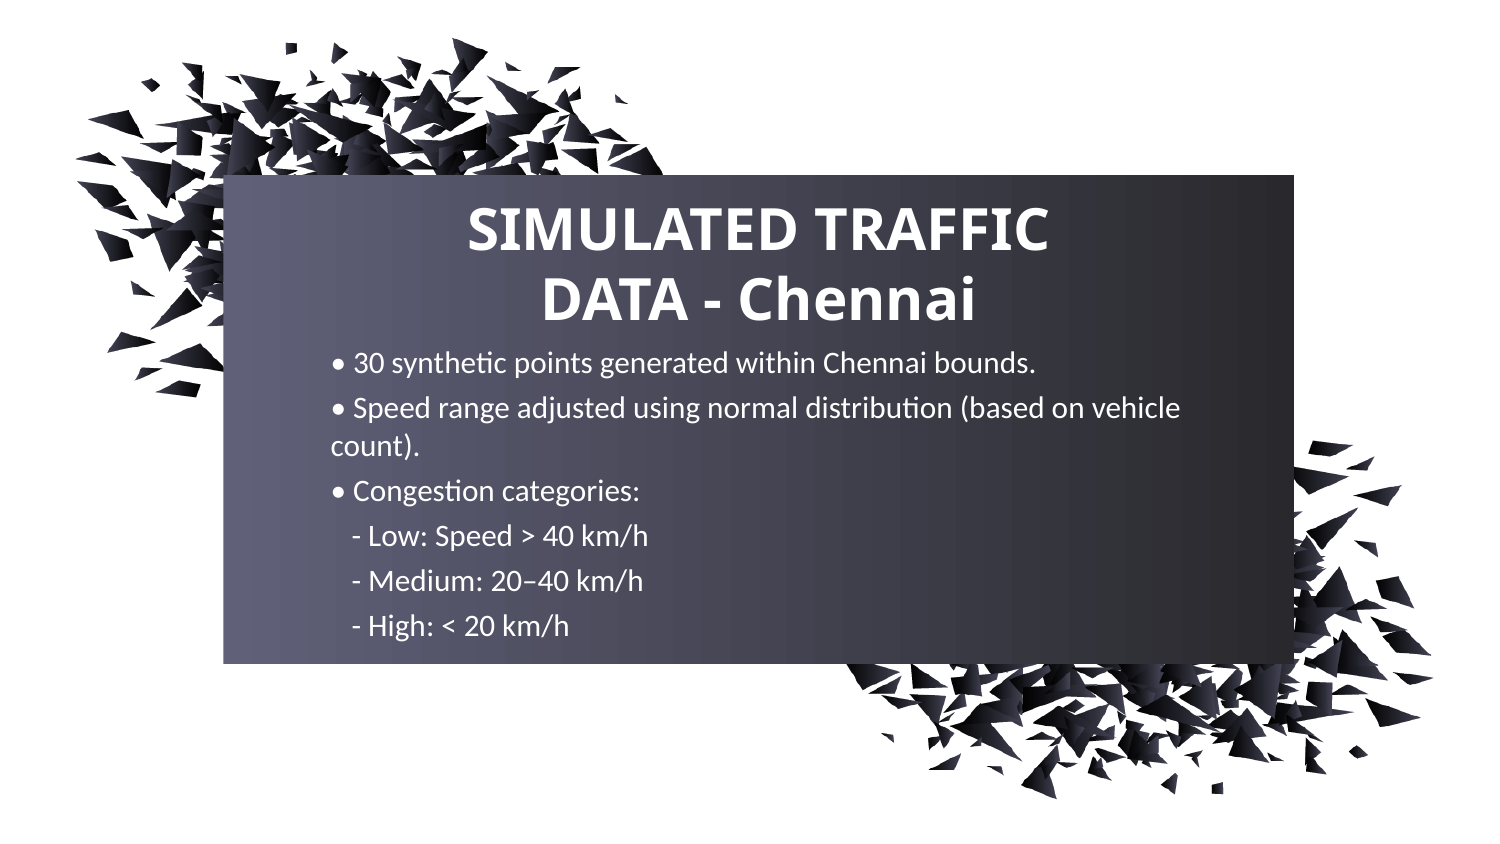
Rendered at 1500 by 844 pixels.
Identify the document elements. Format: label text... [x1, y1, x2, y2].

picture [813, 372, 1473, 844]
picture [35, 0, 694, 465]
text_box [697, 175, 1295, 370]
subtitle • 30 synthetic points generated within Chennai bounds. • Speed range adjusted using normal distribution (based on vehicle count). • Congestion categories: - Low: Speed > 40 km/h - Medium: 20–40 km/h - High: < 20 km/h [315, 327, 1203, 628]
title SIMULATED TRAFFIC DATA - Chennai [697, 222, 1091, 327]
text_box [223, 474, 808, 664]
